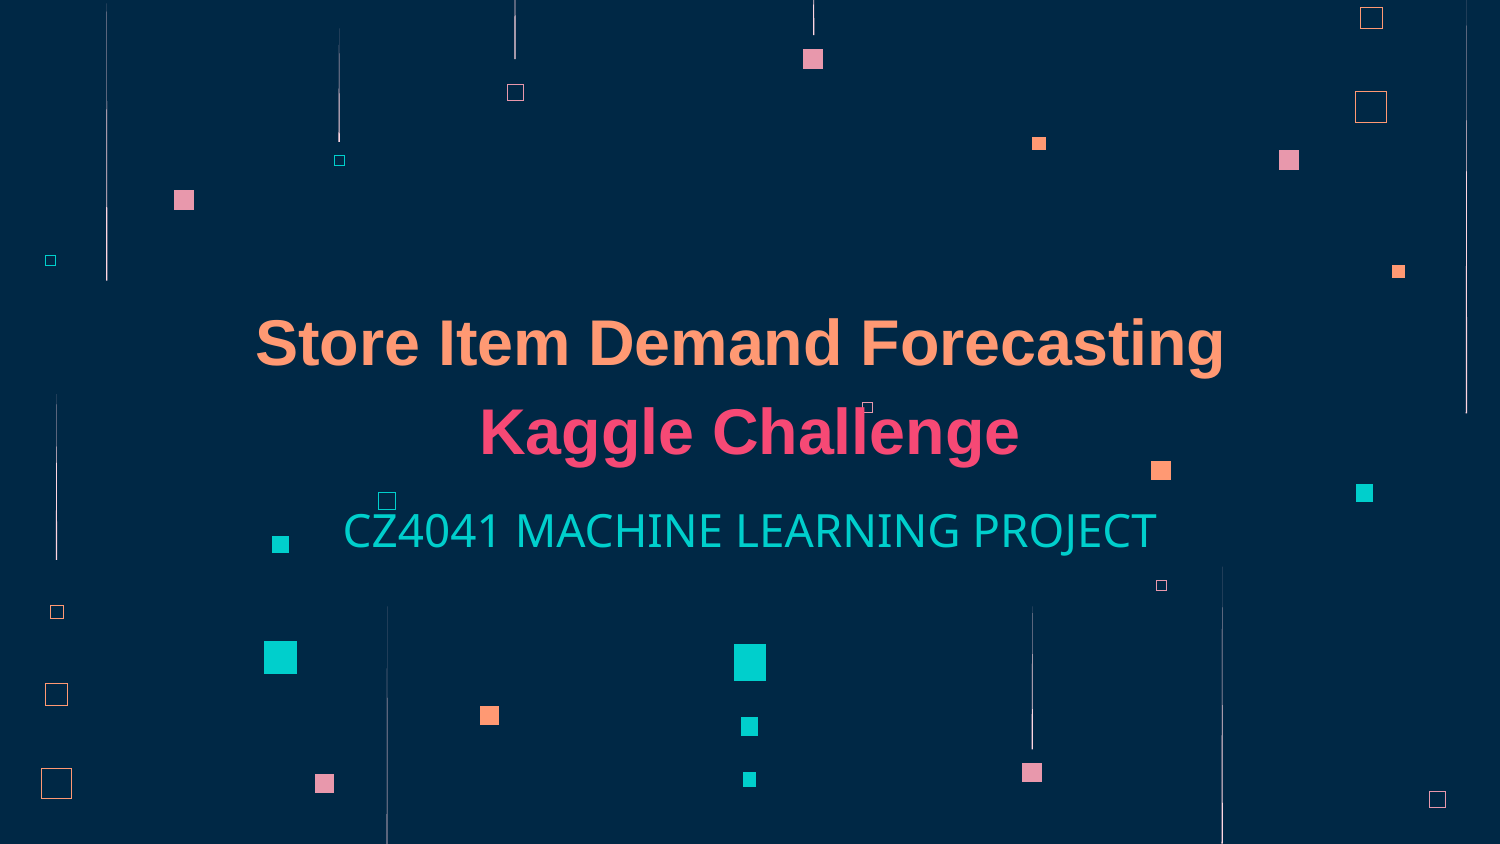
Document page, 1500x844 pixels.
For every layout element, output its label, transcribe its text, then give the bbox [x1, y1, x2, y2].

text_box [479, 705, 500, 726]
subtitle Store Item Demand Forecasting Kaggle Challenge [154, 276, 1346, 441]
text_box [314, 773, 335, 794]
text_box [733, 644, 767, 787]
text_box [263, 536, 297, 675]
title CZ4041 MACHINE LEARNING PROJECT [103, 441, 1397, 618]
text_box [1022, 606, 1043, 783]
text_box [1032, 137, 1046, 151]
text_box [1151, 460, 1171, 481]
